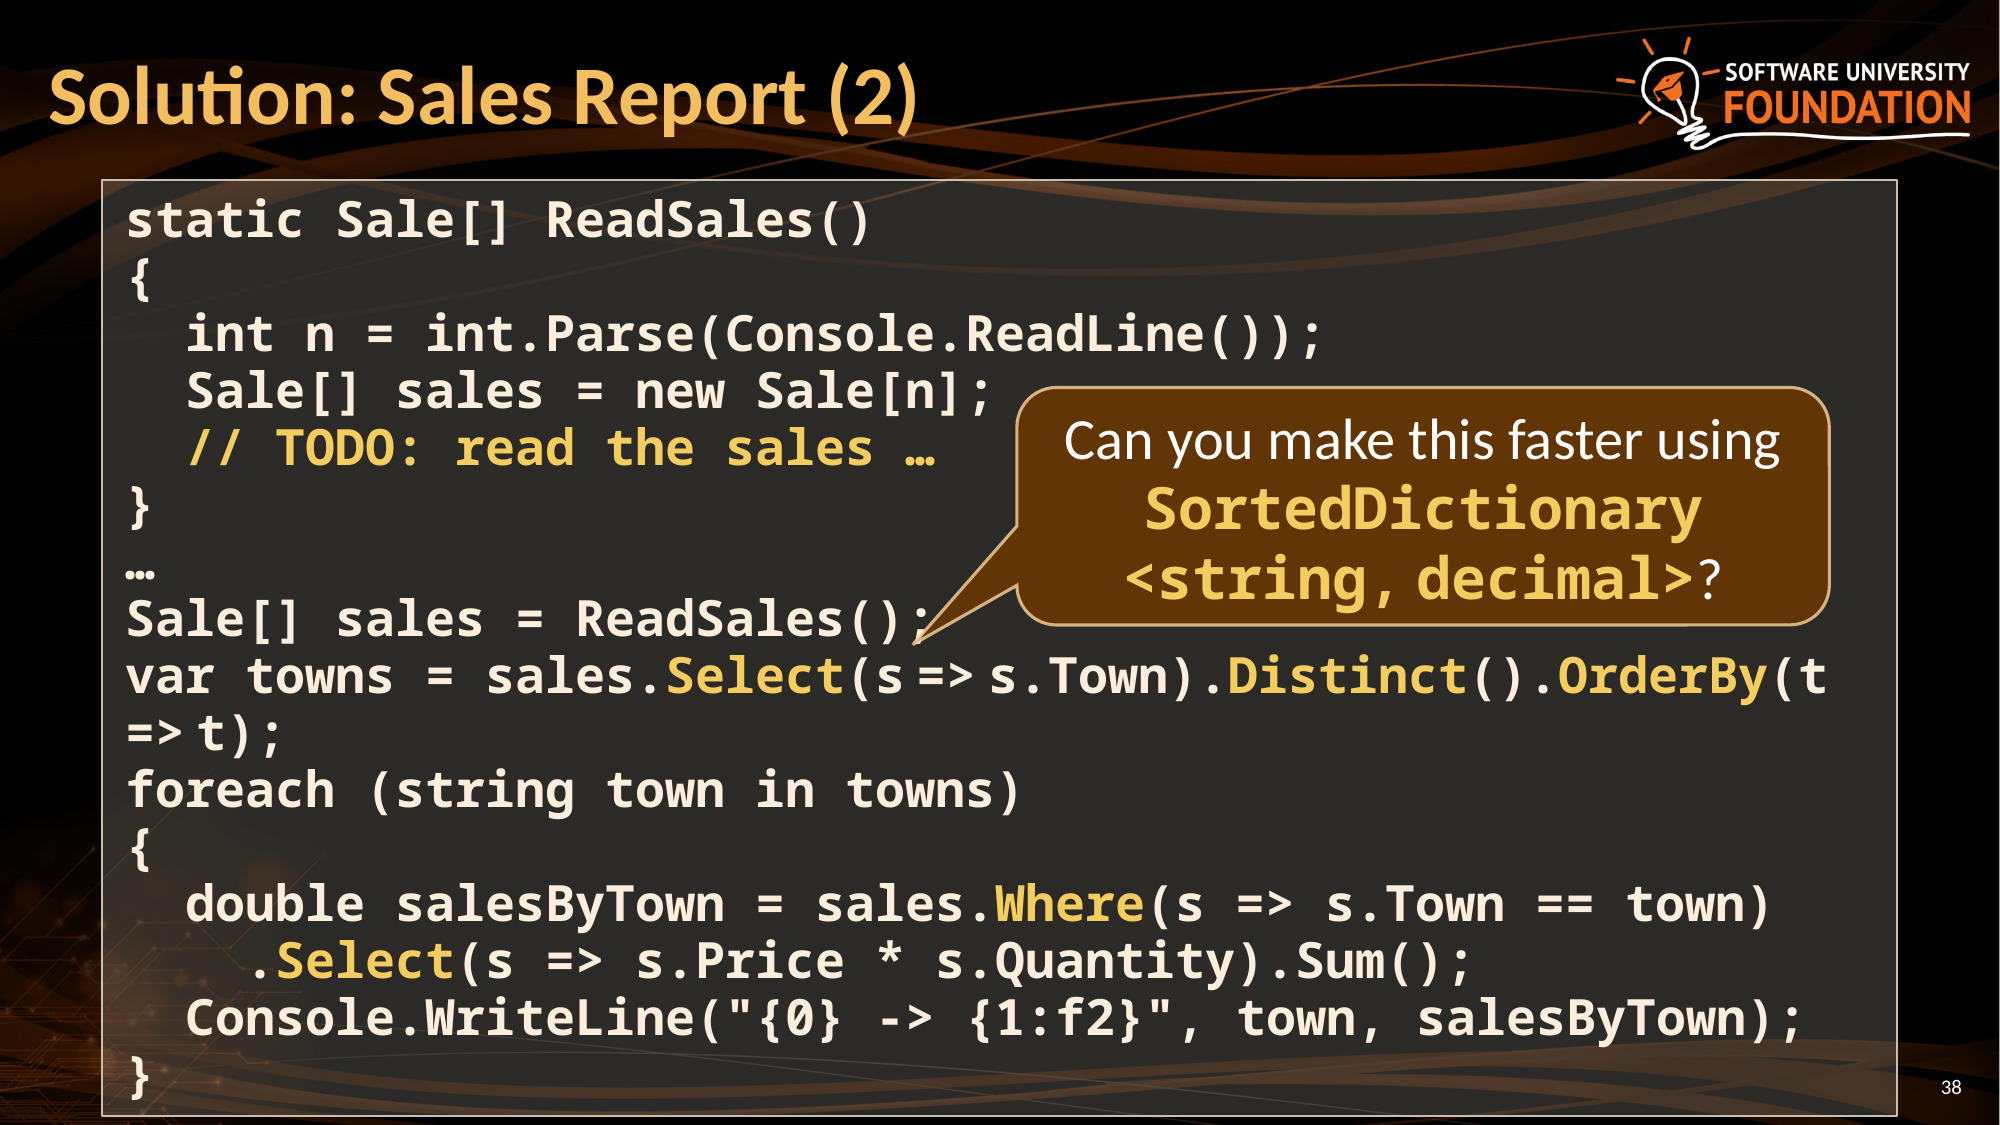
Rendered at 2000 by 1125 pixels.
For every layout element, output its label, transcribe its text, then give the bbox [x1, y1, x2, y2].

text_box static Sale[] ReadSales() { int n = int.Parse(Console.ReadLine()); Sale[] sales = new Sale[n]; // TODO: read the sales … } … Sale[] sales = ReadSales(); var towns = sales.Select(s => s.Town).Distinct().OrderBy(t => t); foreach (string town in towns) { double salesByTown = sales.Where(s => s.Town == town) .Select(s => s.Price * s.Quantity).Sum(); Console.WriteLine("{0} -> {1:f2}", town, salesByTown); } [102, 180, 1898, 1116]
title Solution: Sales Report (2) [30, 6, 1602, 189]
text_box Can you make this faster using SortedDictionary <string, decimal>? [912, 386, 1831, 646]
picture [0, 0, 2000, 1125]
slide_number 38 [1898, 1070, 1968, 1103]
